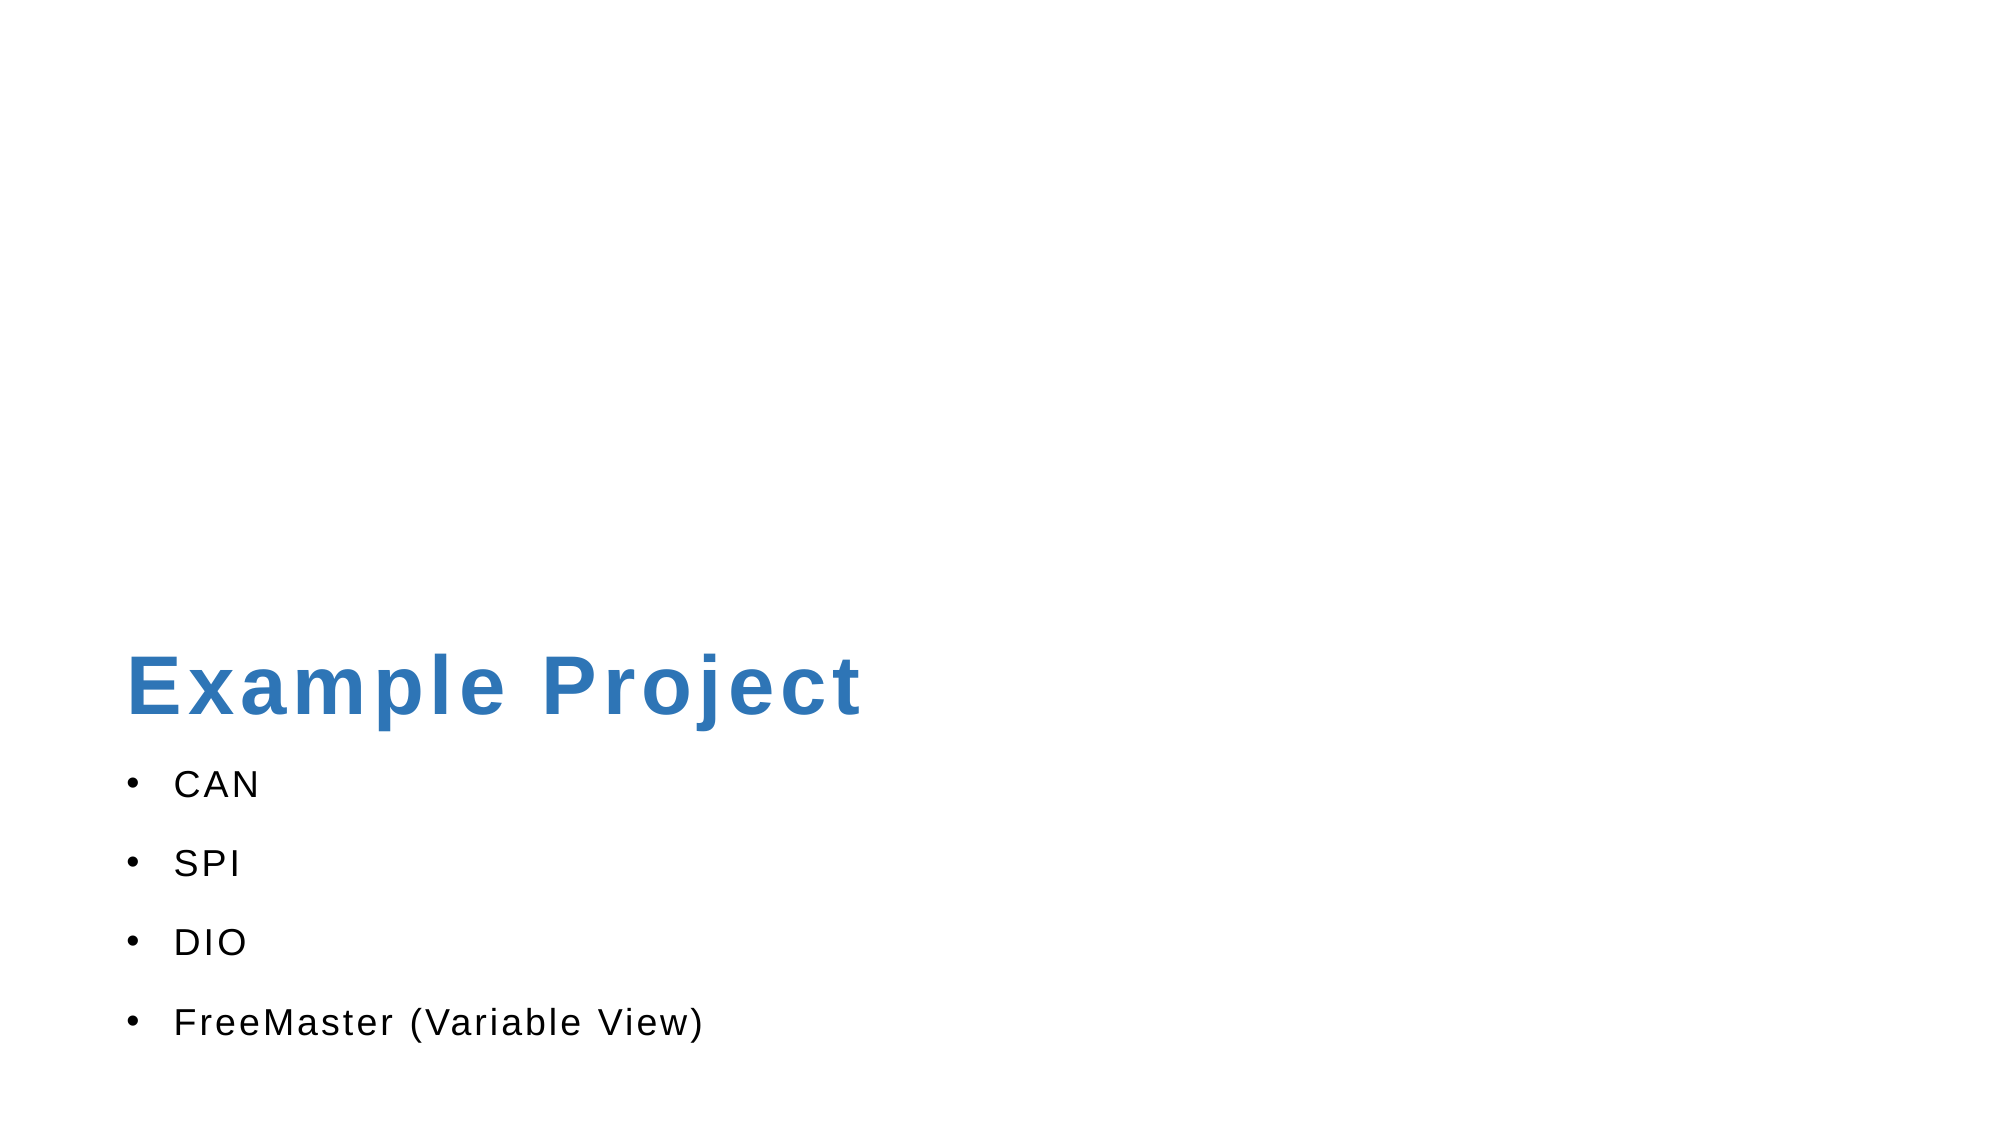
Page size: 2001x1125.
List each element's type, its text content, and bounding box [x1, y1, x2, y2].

title Example Project [109, 624, 1891, 728]
list CAN SPI DIO FreeMaster (Variable View) [109, 740, 1891, 1072]
